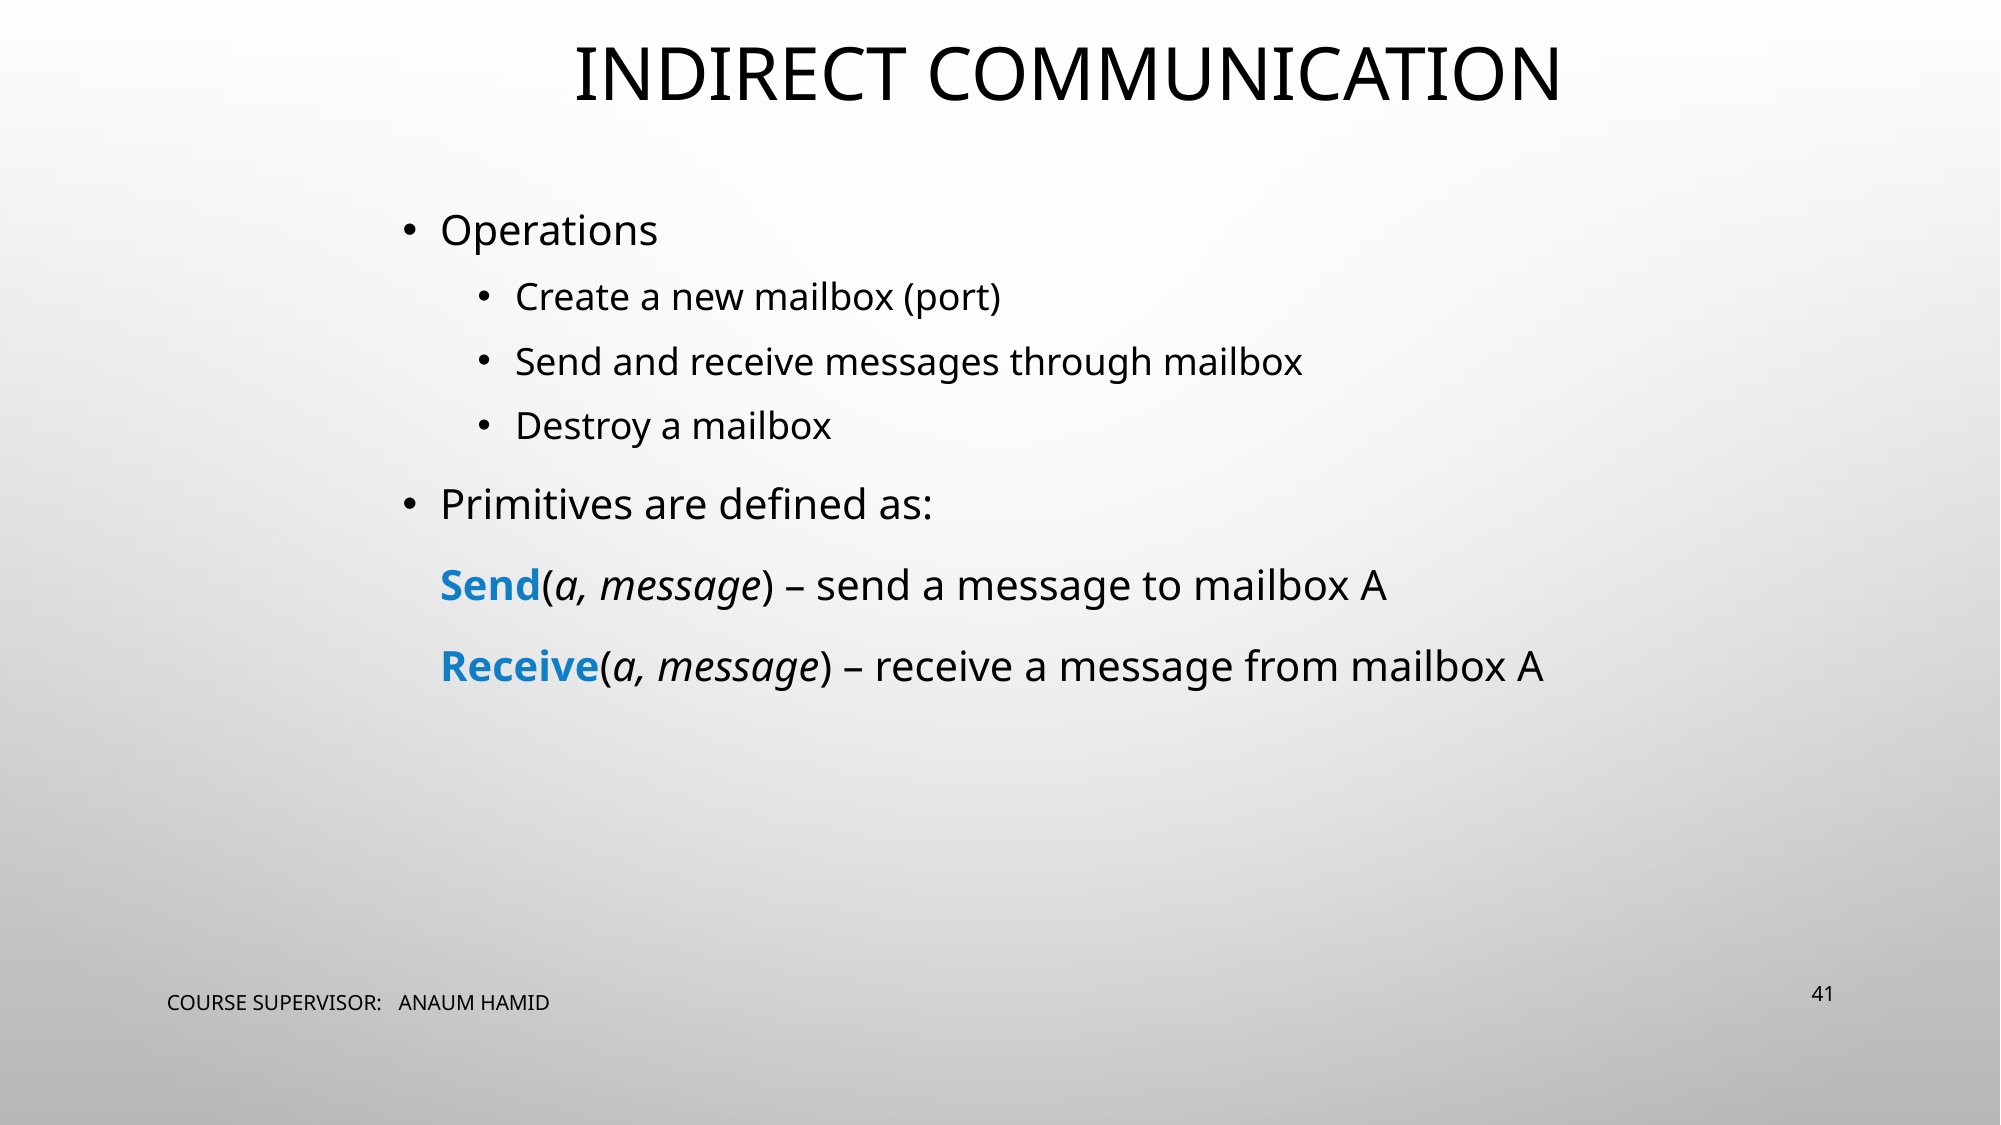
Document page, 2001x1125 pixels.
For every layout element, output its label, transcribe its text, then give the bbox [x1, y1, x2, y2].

title INDIRECT COMMUNICATION [394, 29, 1745, 125]
footer COURSE SUPERVISOR: ANAUM HAMID [149, 965, 1245, 1025]
list Operations Create a new mailbox (port) Send and receive messages through mailbox Destroy a mailbox Primitives are defined as: Send(a, message) – send a message to mailbox A Receive(a, message) – receive a message from mailbox A [387, 186, 1631, 813]
picture [0, 0, 2000, 1125]
slide_number ‹#› [1724, 965, 1851, 1025]
